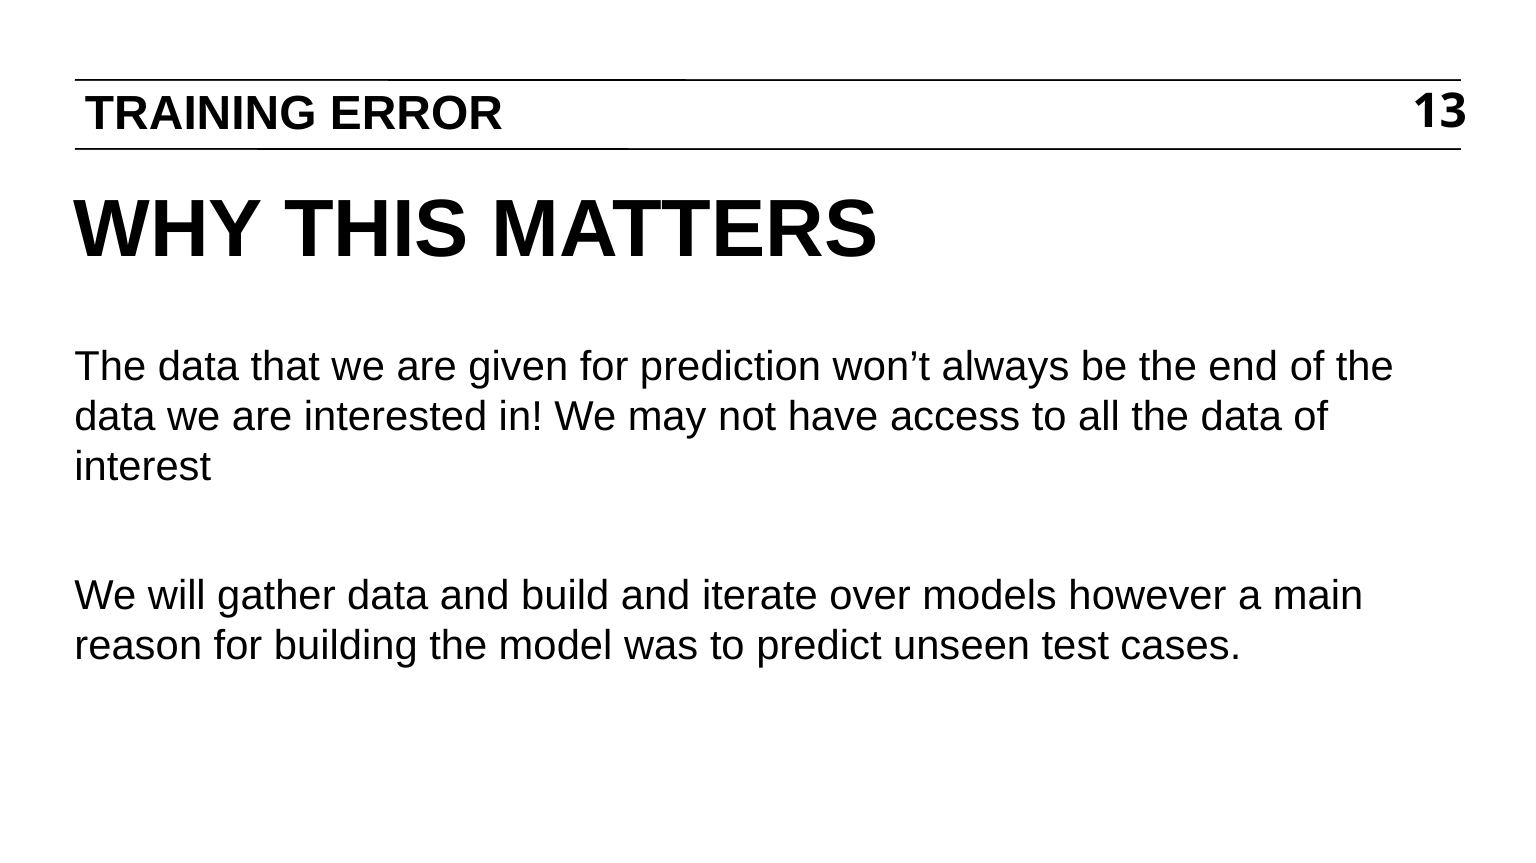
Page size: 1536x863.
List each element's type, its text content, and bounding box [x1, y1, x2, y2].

text_box The data that we are given for prediction won’t always be the end of the data we are interested in! We may not have access to all the data of interest We will gather data and build and iterate over models however a main reason for building the model was to predict unseen test cases. [74, 338, 1456, 669]
slide_number 13 [1410, 83, 1470, 142]
text_box Why this matters [73, 200, 1457, 385]
title TRAINING ERROR [76, 82, 1369, 200]
